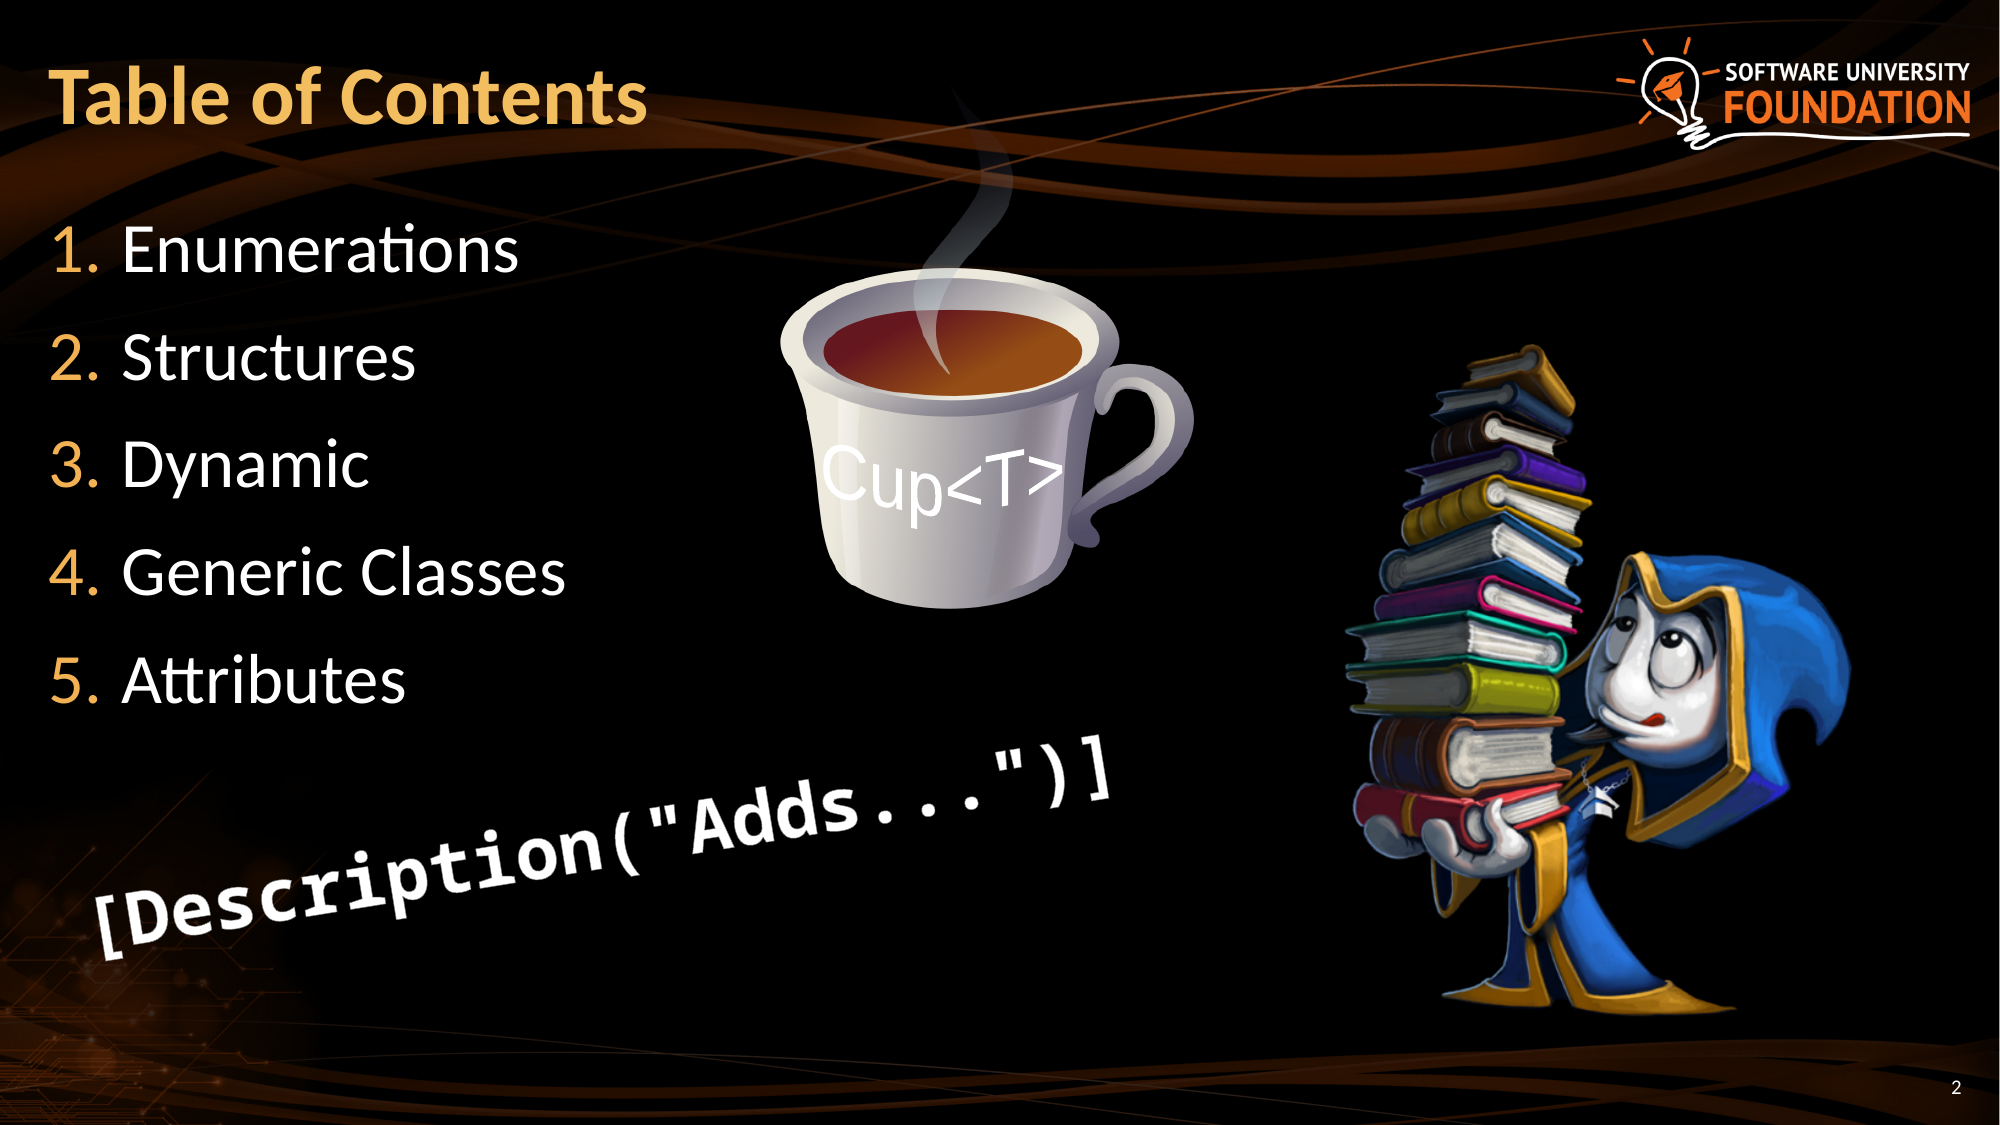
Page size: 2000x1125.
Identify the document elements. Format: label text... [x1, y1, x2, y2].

picture [0, 0, 2000, 1125]
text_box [749, 62, 1213, 642]
slide_number 2 [1897, 1070, 1968, 1103]
text_box [Description("Adds...")] [59, 701, 1142, 977]
title Table of Contents [30, 6, 1602, 189]
list Enumerations Structures Dynamic Generic Classes Attributes [31, 195, 1968, 1103]
